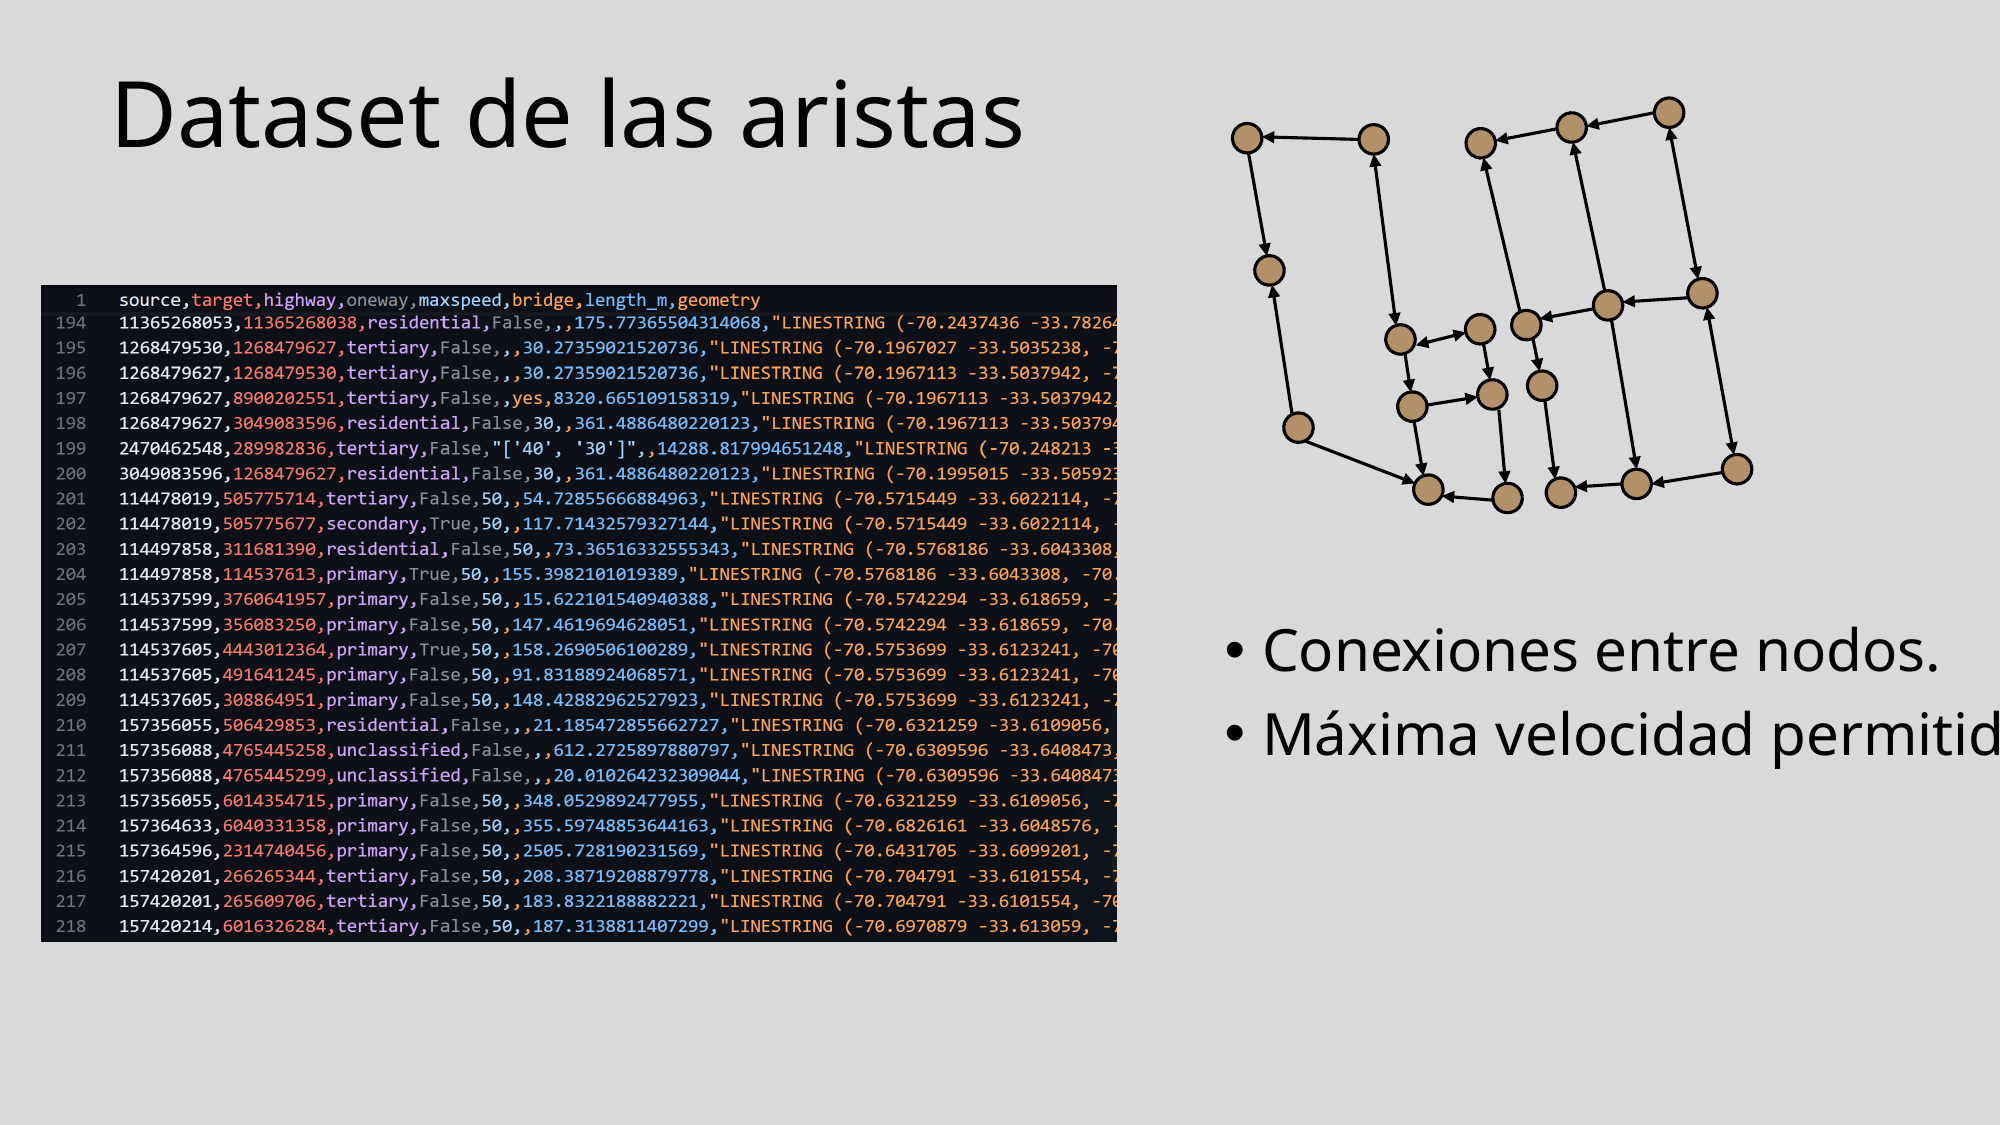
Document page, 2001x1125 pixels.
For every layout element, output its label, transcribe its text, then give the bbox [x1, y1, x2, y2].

title Dataset de las aristas [94, 9, 1820, 228]
list Conexiones entre nodos. Máxima velocidad permitida [1209, 613, 2000, 1125]
picture [40, 284, 1118, 943]
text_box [1231, 97, 1753, 514]
